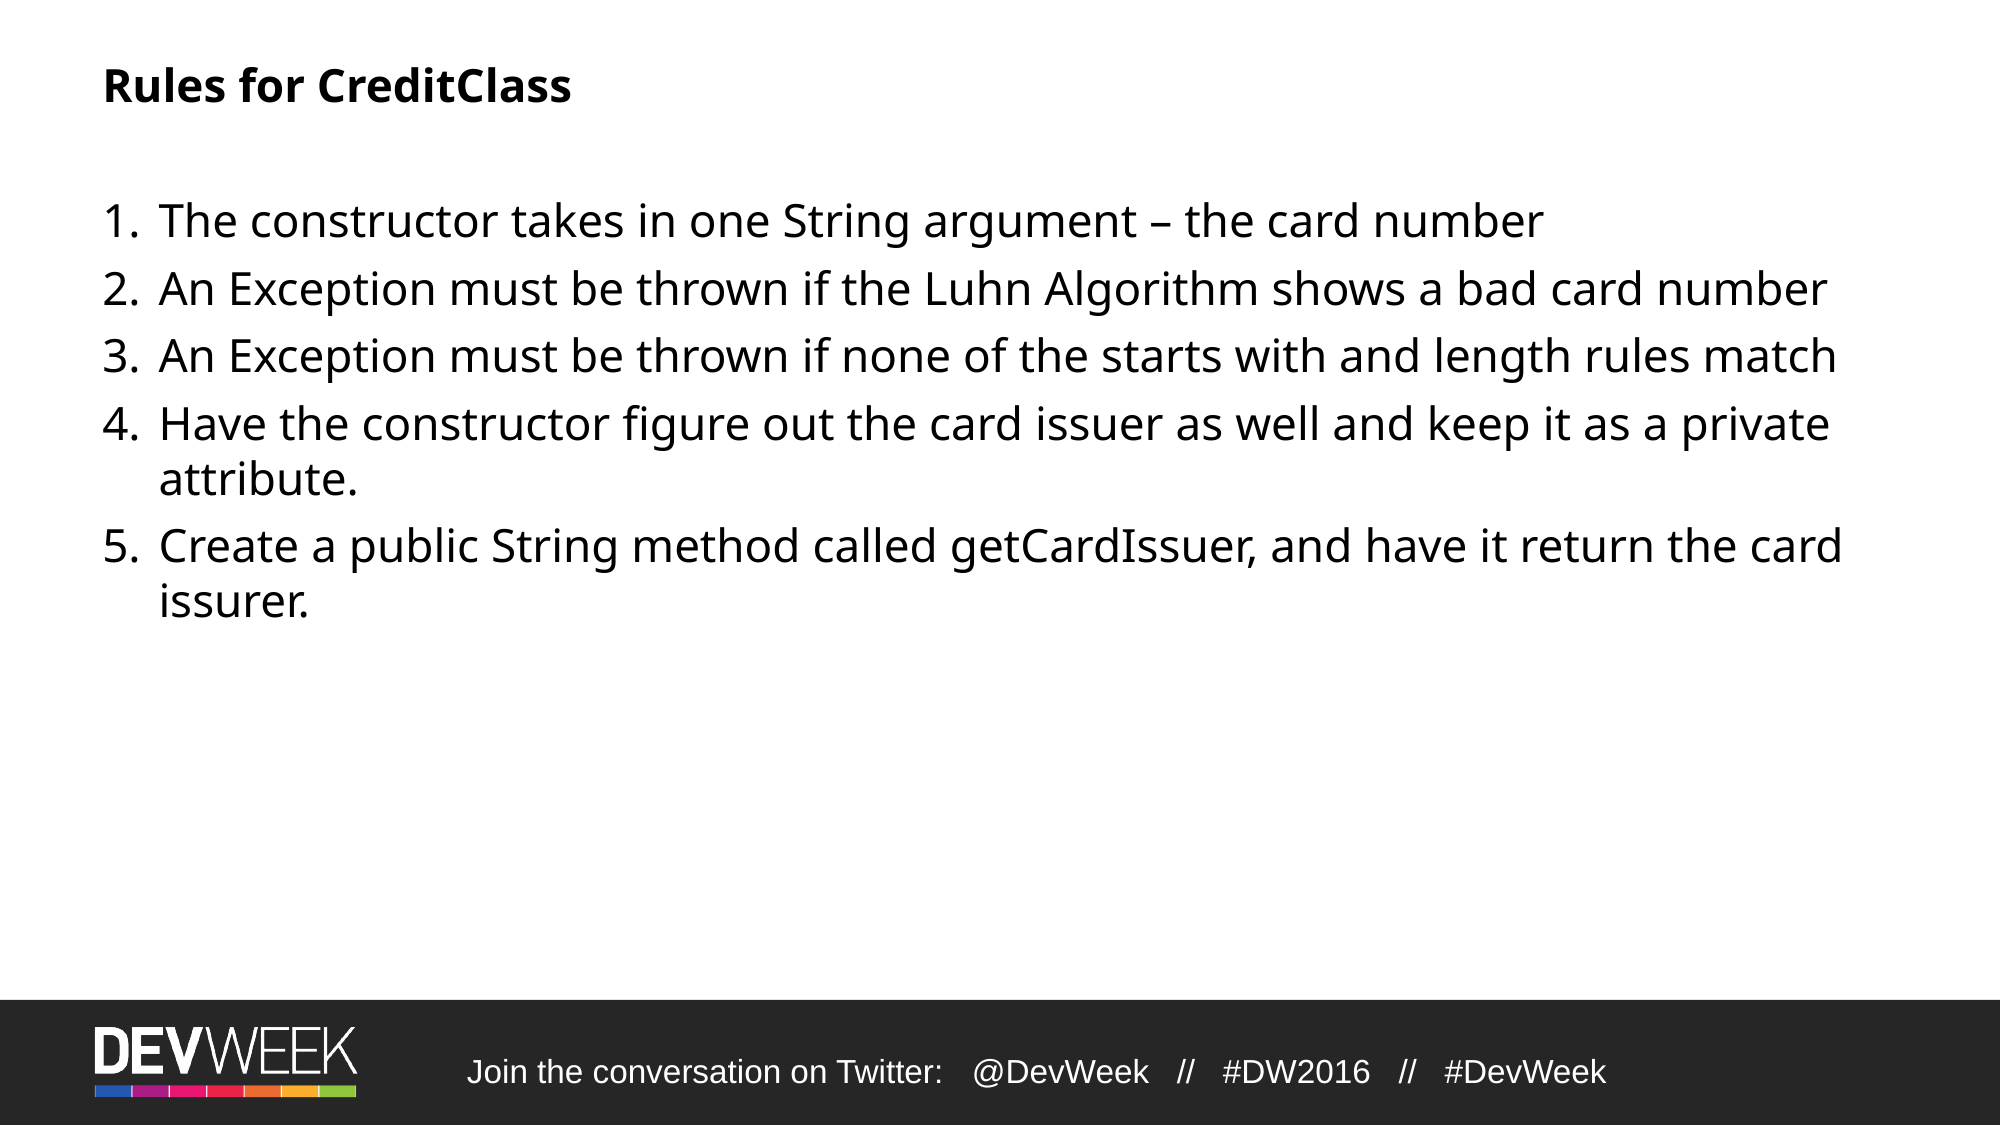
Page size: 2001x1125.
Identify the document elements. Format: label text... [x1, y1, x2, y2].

text_box [0, 999, 2000, 1125]
picture [87, 1021, 365, 1104]
text_box Rules for CreditClass The constructor takes in one String argument – the card number An Exception must be thrown if the Luhn Algorithm shows a bad card number An Exception must be thrown if none of the starts with and length rules match Have the constructor figure out the card issuer as well and keep it as a private attribute. Create a public String method called getCardIssuer, and have it return the card issurer. [87, 49, 1921, 837]
text_box Join the conversation on Twitter: @DevWeek // #DW2016 // #DevWeek [452, 1031, 1638, 1098]
